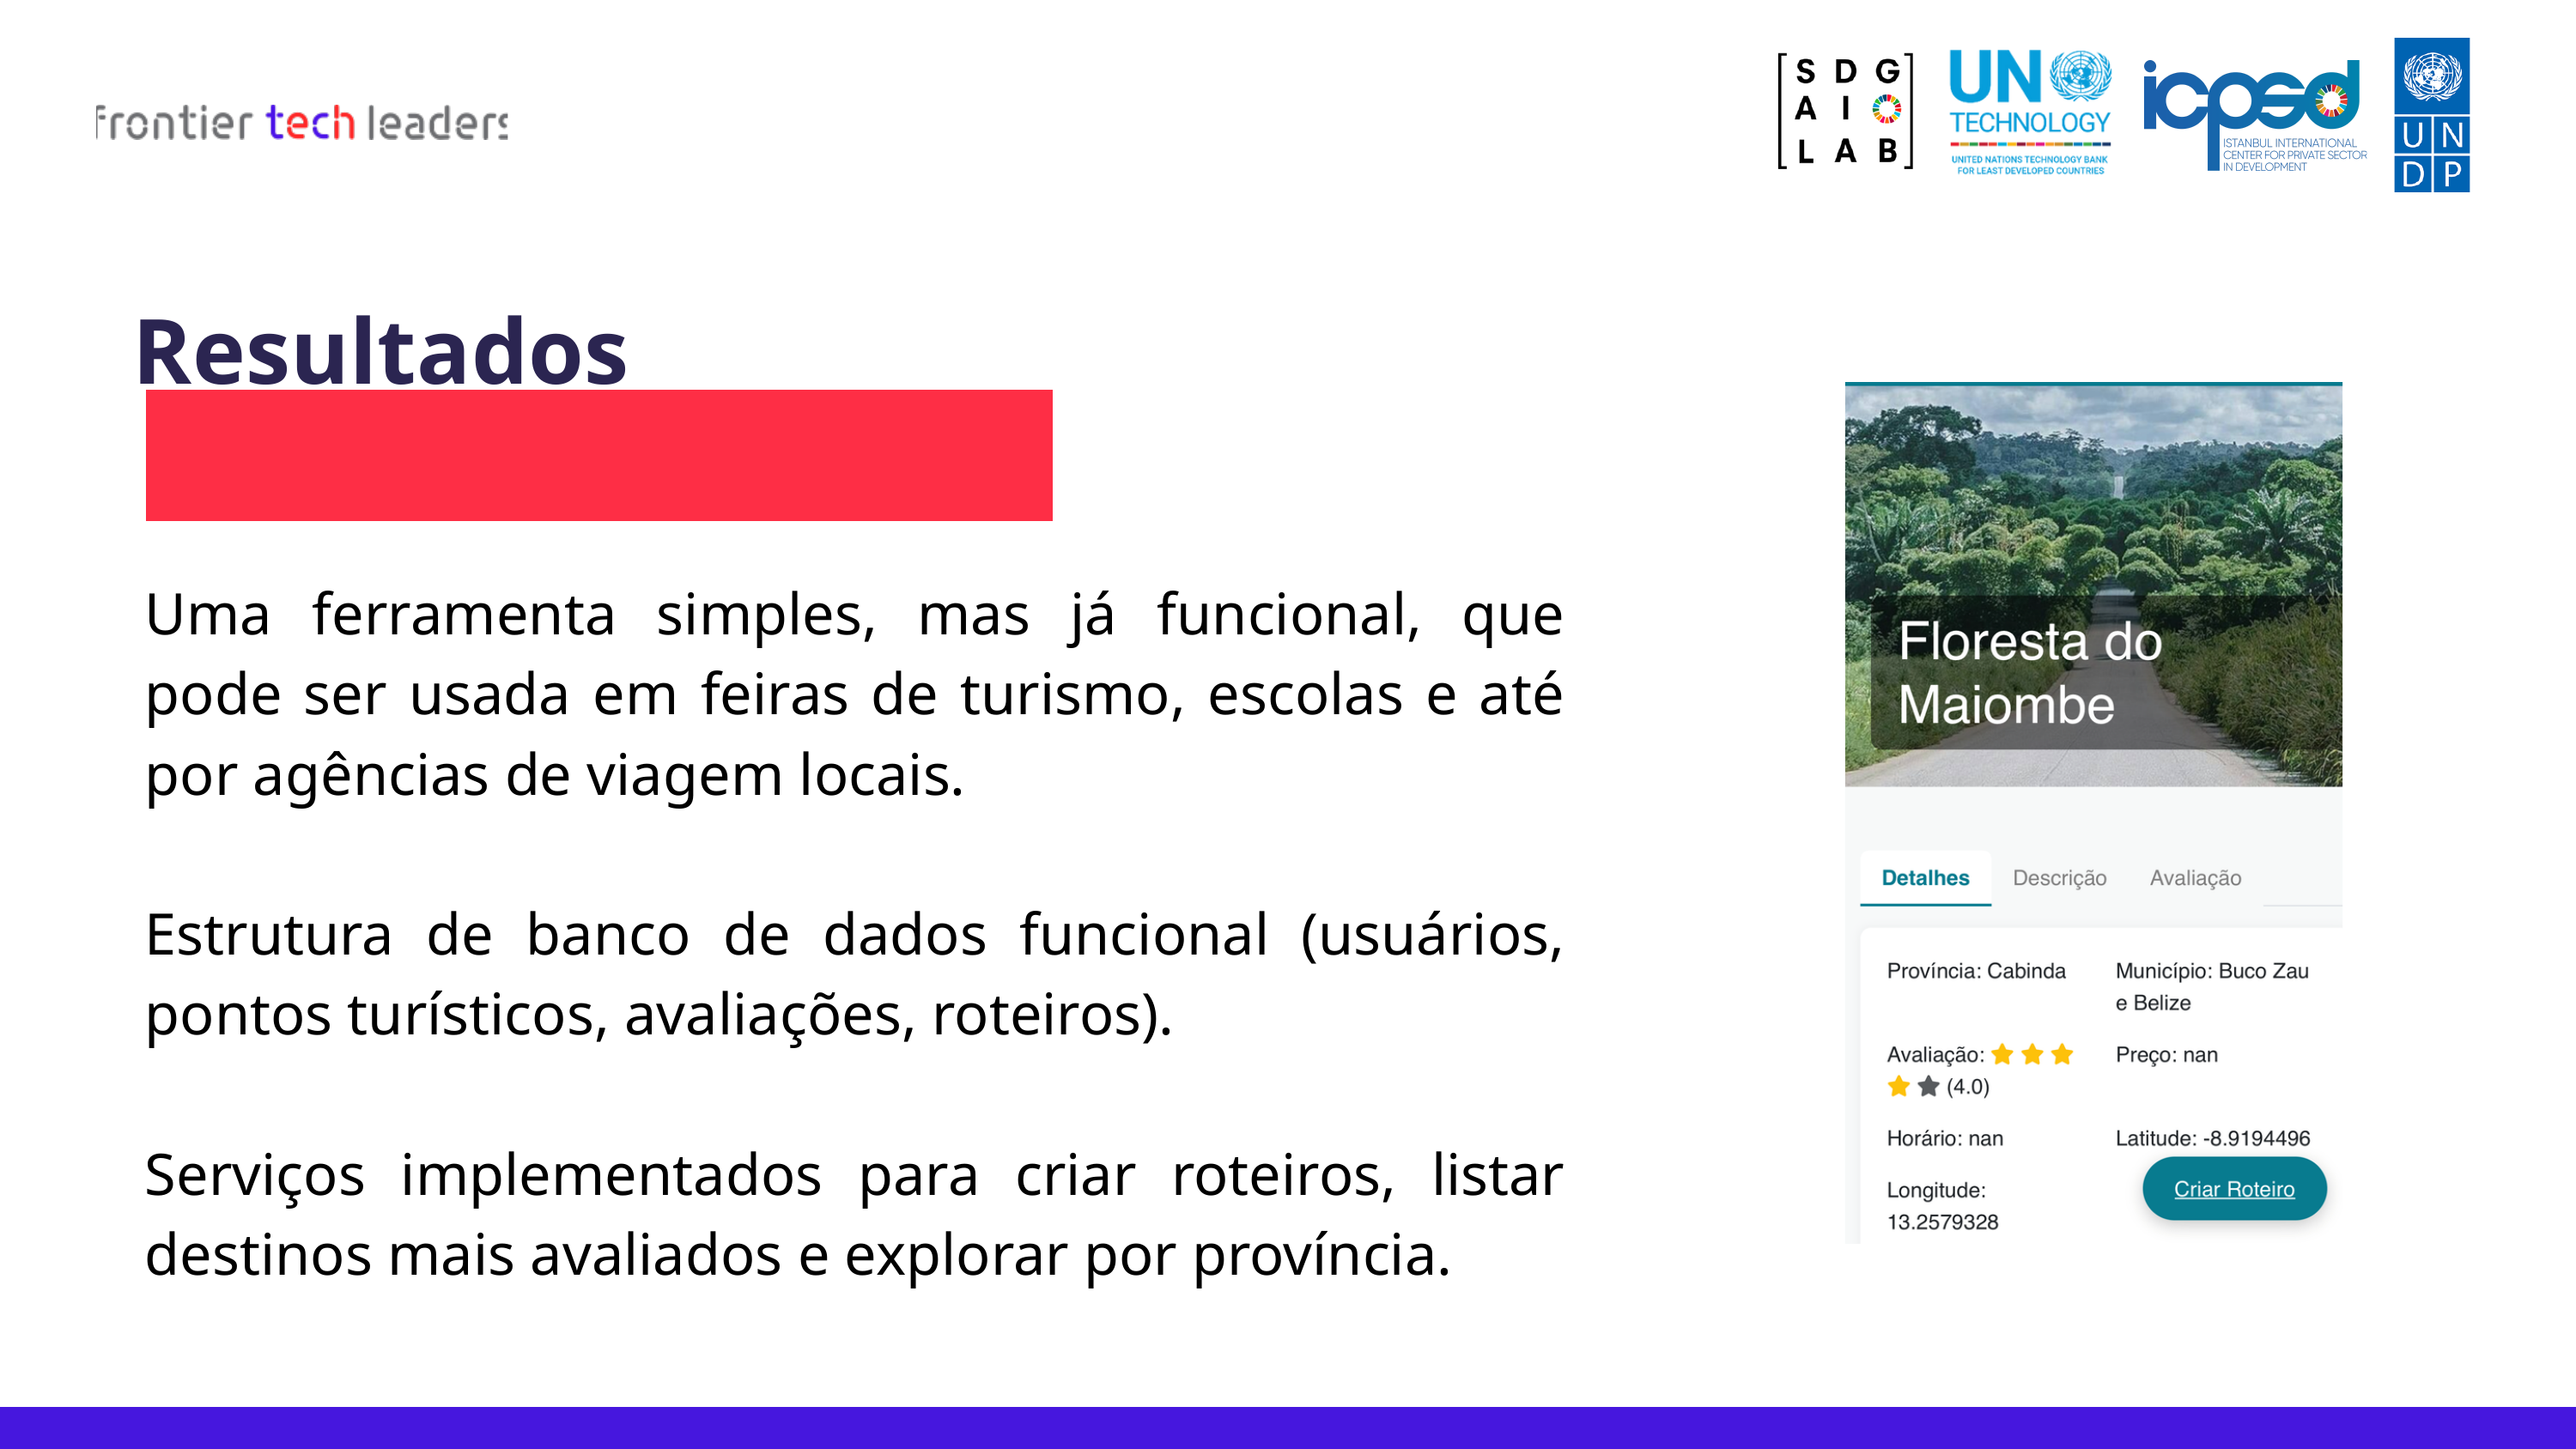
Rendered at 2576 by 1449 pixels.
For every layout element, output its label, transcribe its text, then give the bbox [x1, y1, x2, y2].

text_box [95, 104, 508, 141]
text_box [144, 452, 1054, 523]
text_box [1943, 47, 2118, 181]
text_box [2143, 59, 2367, 171]
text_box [2394, 38, 2470, 193]
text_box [1773, 47, 1917, 170]
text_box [0, 1405, 2576, 1449]
text_box [1844, 382, 2343, 1244]
text_box Uma ferramenta simples, mas já funcional, que pode ser usada em feiras de turismo, escolas e até por agências de viagem locais. Estrutura de banco de dados funcional (usuários, pontos turísticos, avaliações, roteiros). Serviços implementados para criar roteiros, listar destinos mais avaliados e explorar por província. [144, 566, 1567, 1405]
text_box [132, 257, 1775, 444]
